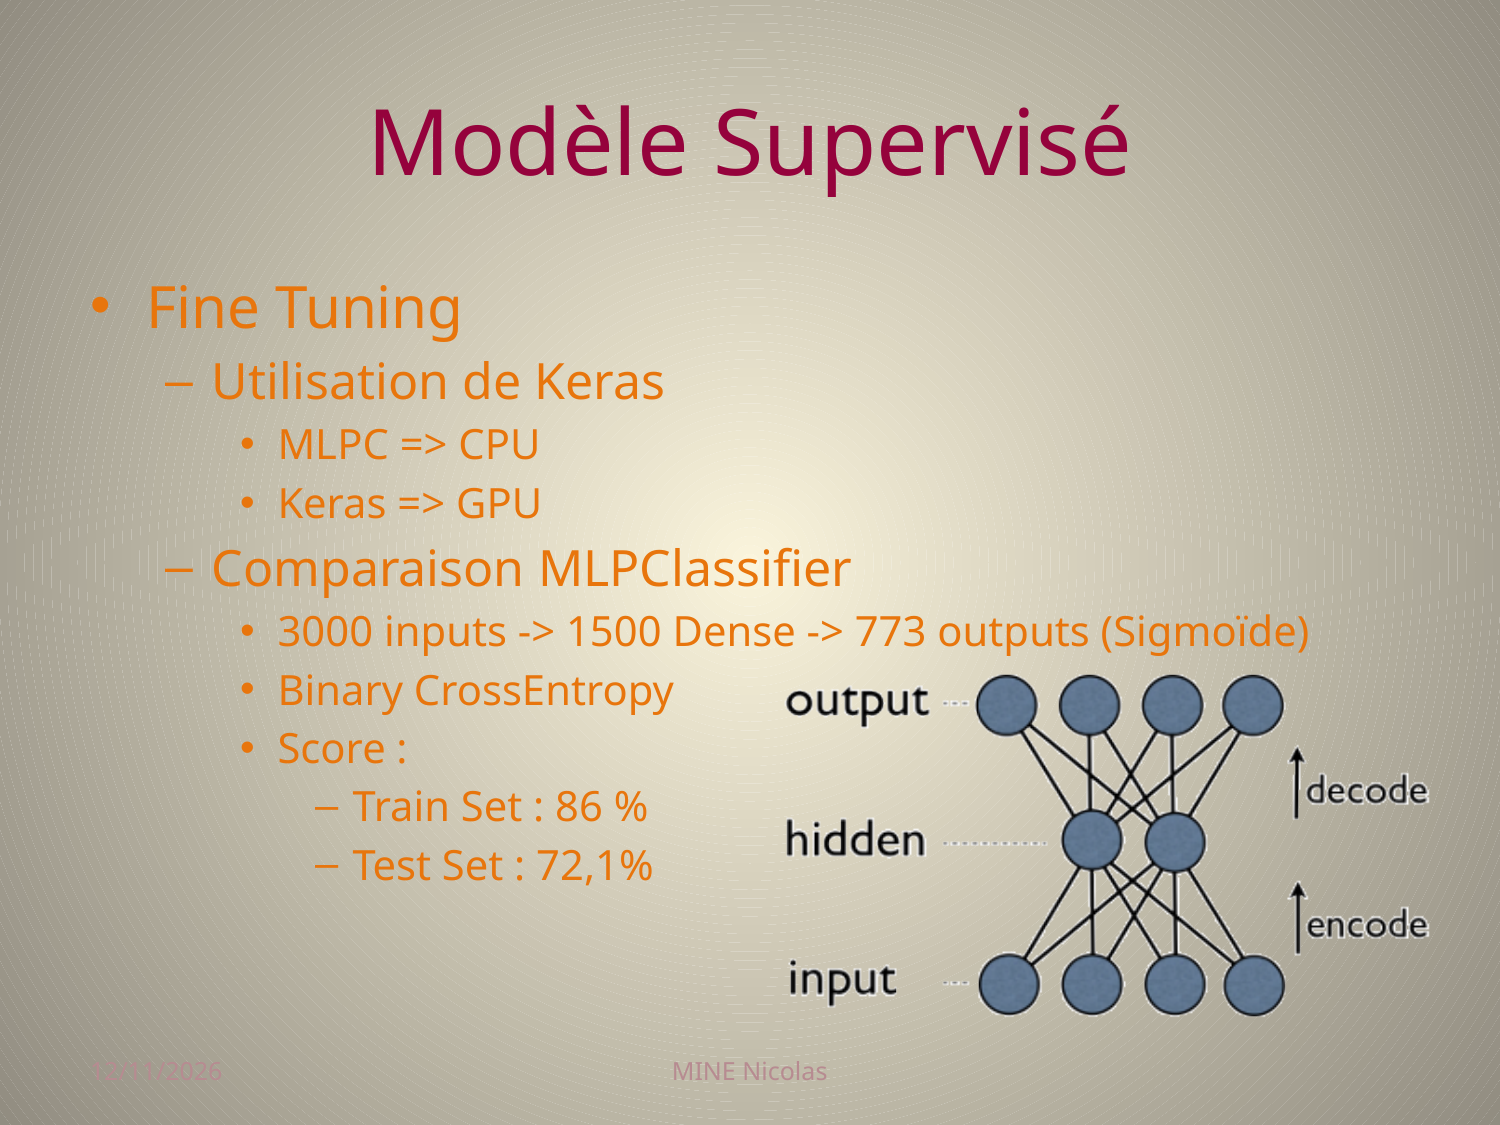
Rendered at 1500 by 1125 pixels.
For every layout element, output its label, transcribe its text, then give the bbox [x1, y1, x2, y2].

title Modèle Supervisé [75, 45, 1425, 233]
list Fine Tuning Utilisation de Keras MLPC => CPU Keras => GPU Comparaison MLPClassifier 3000 inputs -> 1500 Dense -> 773 outputs (Sigmoïde) Binary CrossEntropy Score : Train Set : 86 % Test Set : 72,1% [75, 262, 1425, 1035]
picture [761, 659, 1448, 1032]
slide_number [75, 1042, 425, 1103]
footer MINE Nicolas [512, 1042, 988, 1103]
